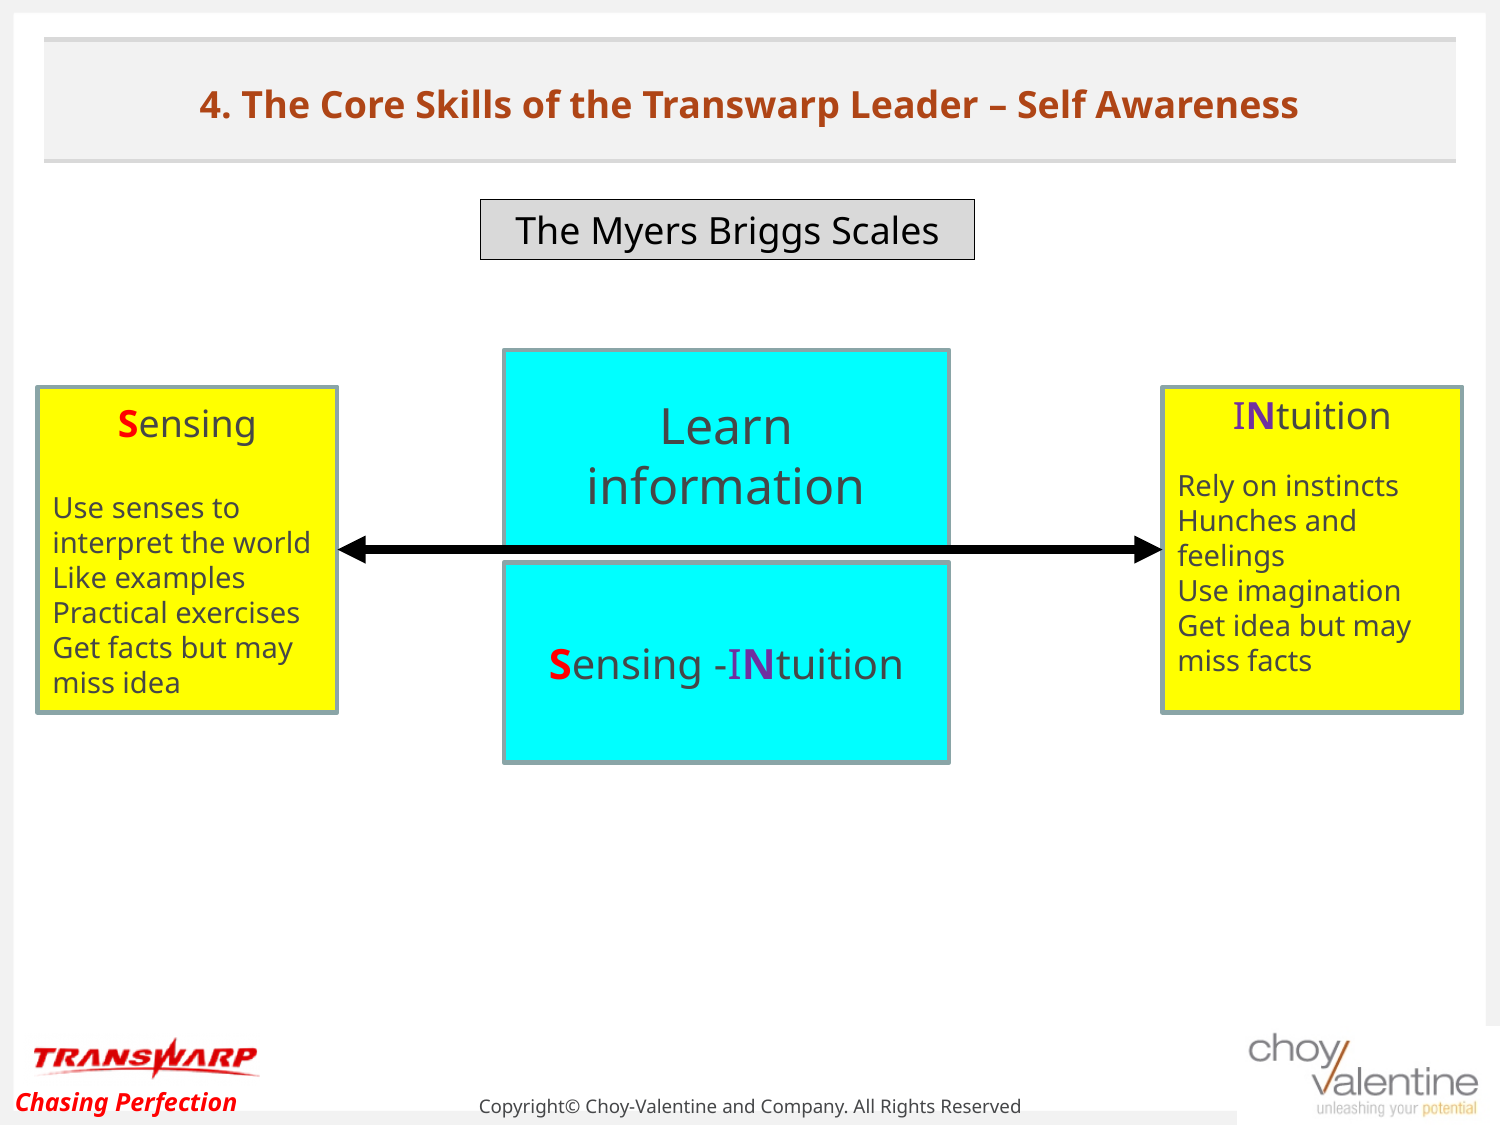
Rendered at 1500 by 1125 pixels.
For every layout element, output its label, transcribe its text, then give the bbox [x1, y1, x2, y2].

text_box Learn information [502, 348, 951, 545]
text_box Sensing Use senses to interpret the world Like examples Practical exercises Get facts but may miss idea [35, 385, 339, 715]
text_box The Myers Briggs Scales [480, 199, 975, 260]
title 4. The Core Skills of the Transwarp Leader – Self Awareness [49, 44, 1451, 163]
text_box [0, 1033, 331, 1125]
text_box INtuition Rely on instincts Hunches and feelings Use imagination Get idea but may miss facts [1160, 385, 1464, 715]
picture [0, 0, 1500, 1125]
text_box Sensing -INtuition [502, 560, 951, 765]
